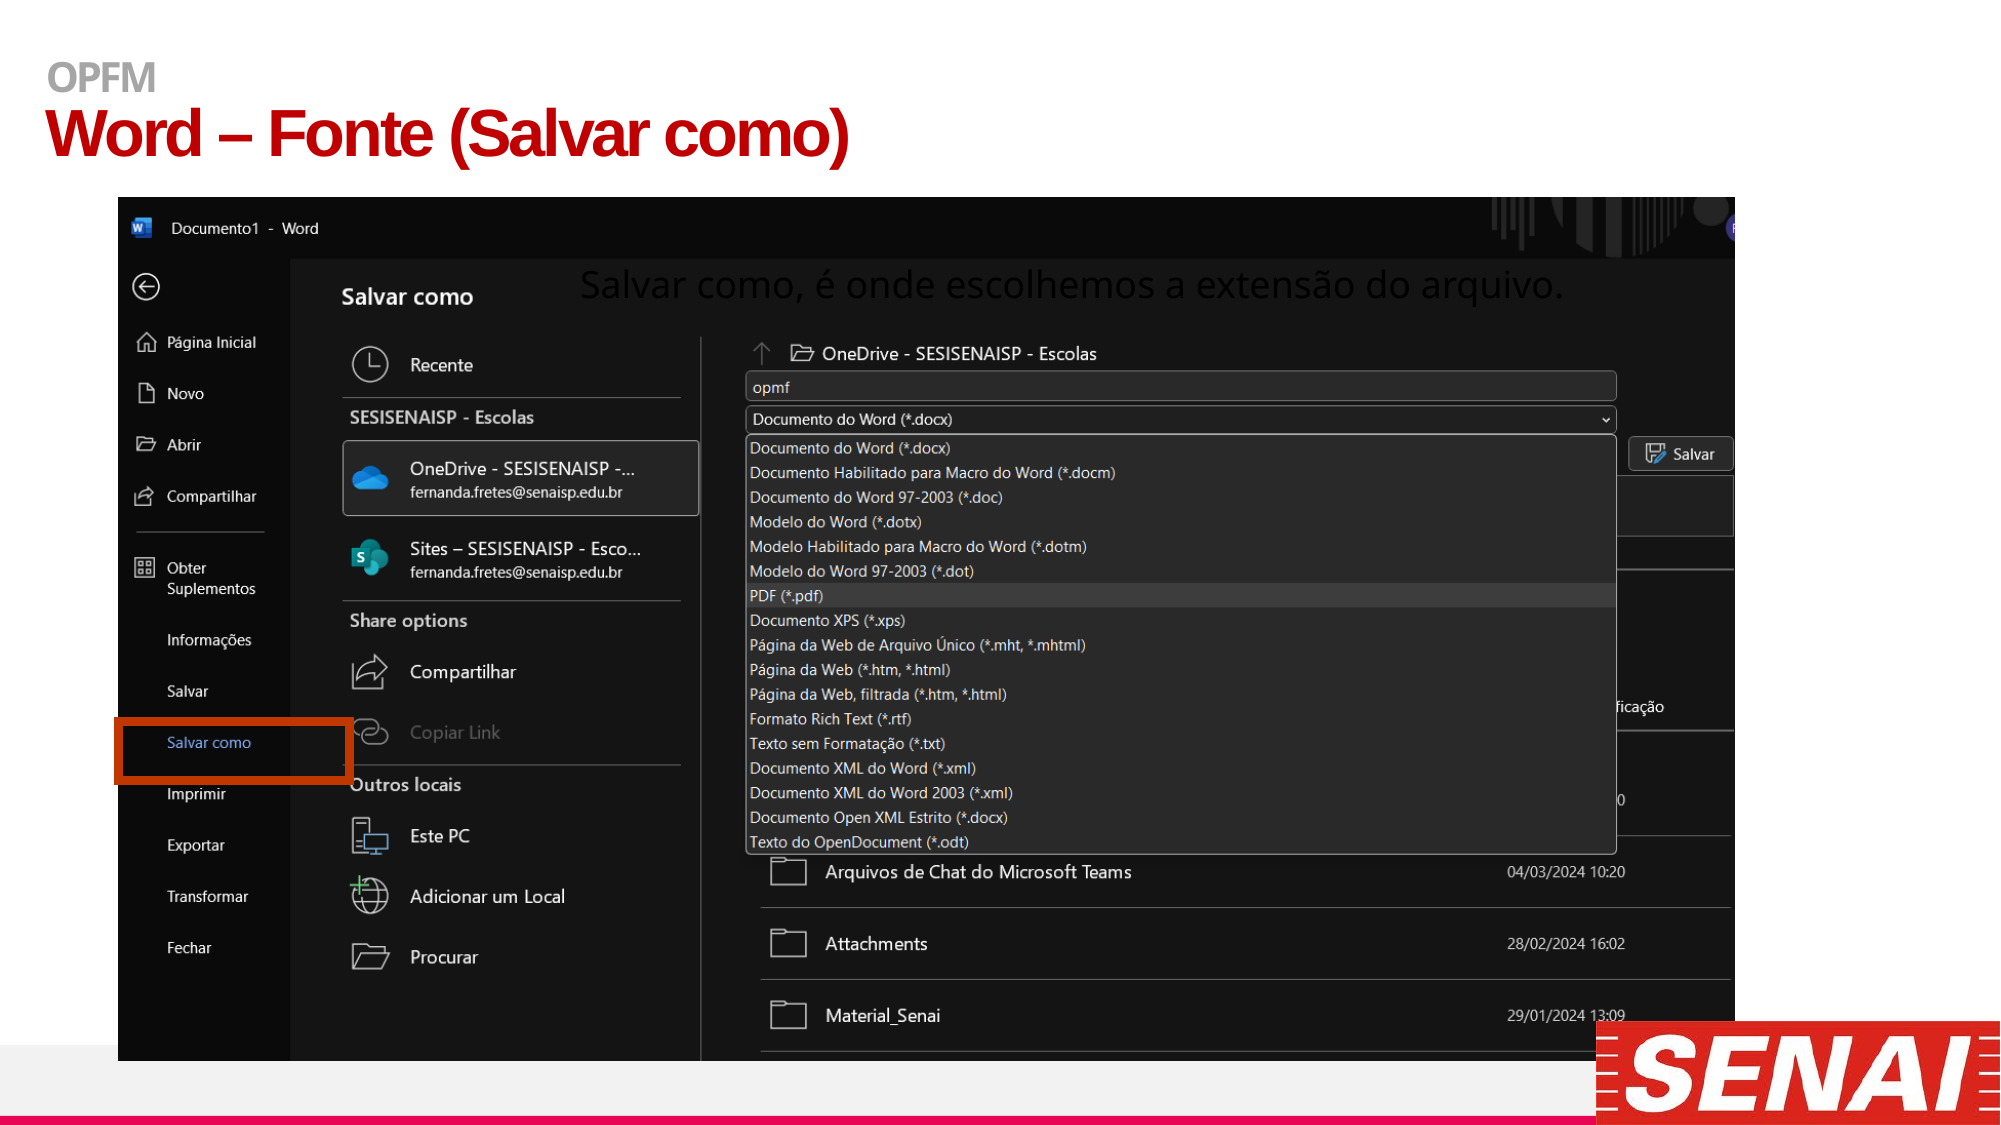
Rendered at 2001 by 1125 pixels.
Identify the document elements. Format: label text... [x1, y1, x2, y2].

picture [118, 197, 2000, 1125]
title OPFM [45, 43, 1905, 99]
text_box Word – Fonte (Salvar como) [45, 99, 1905, 170]
